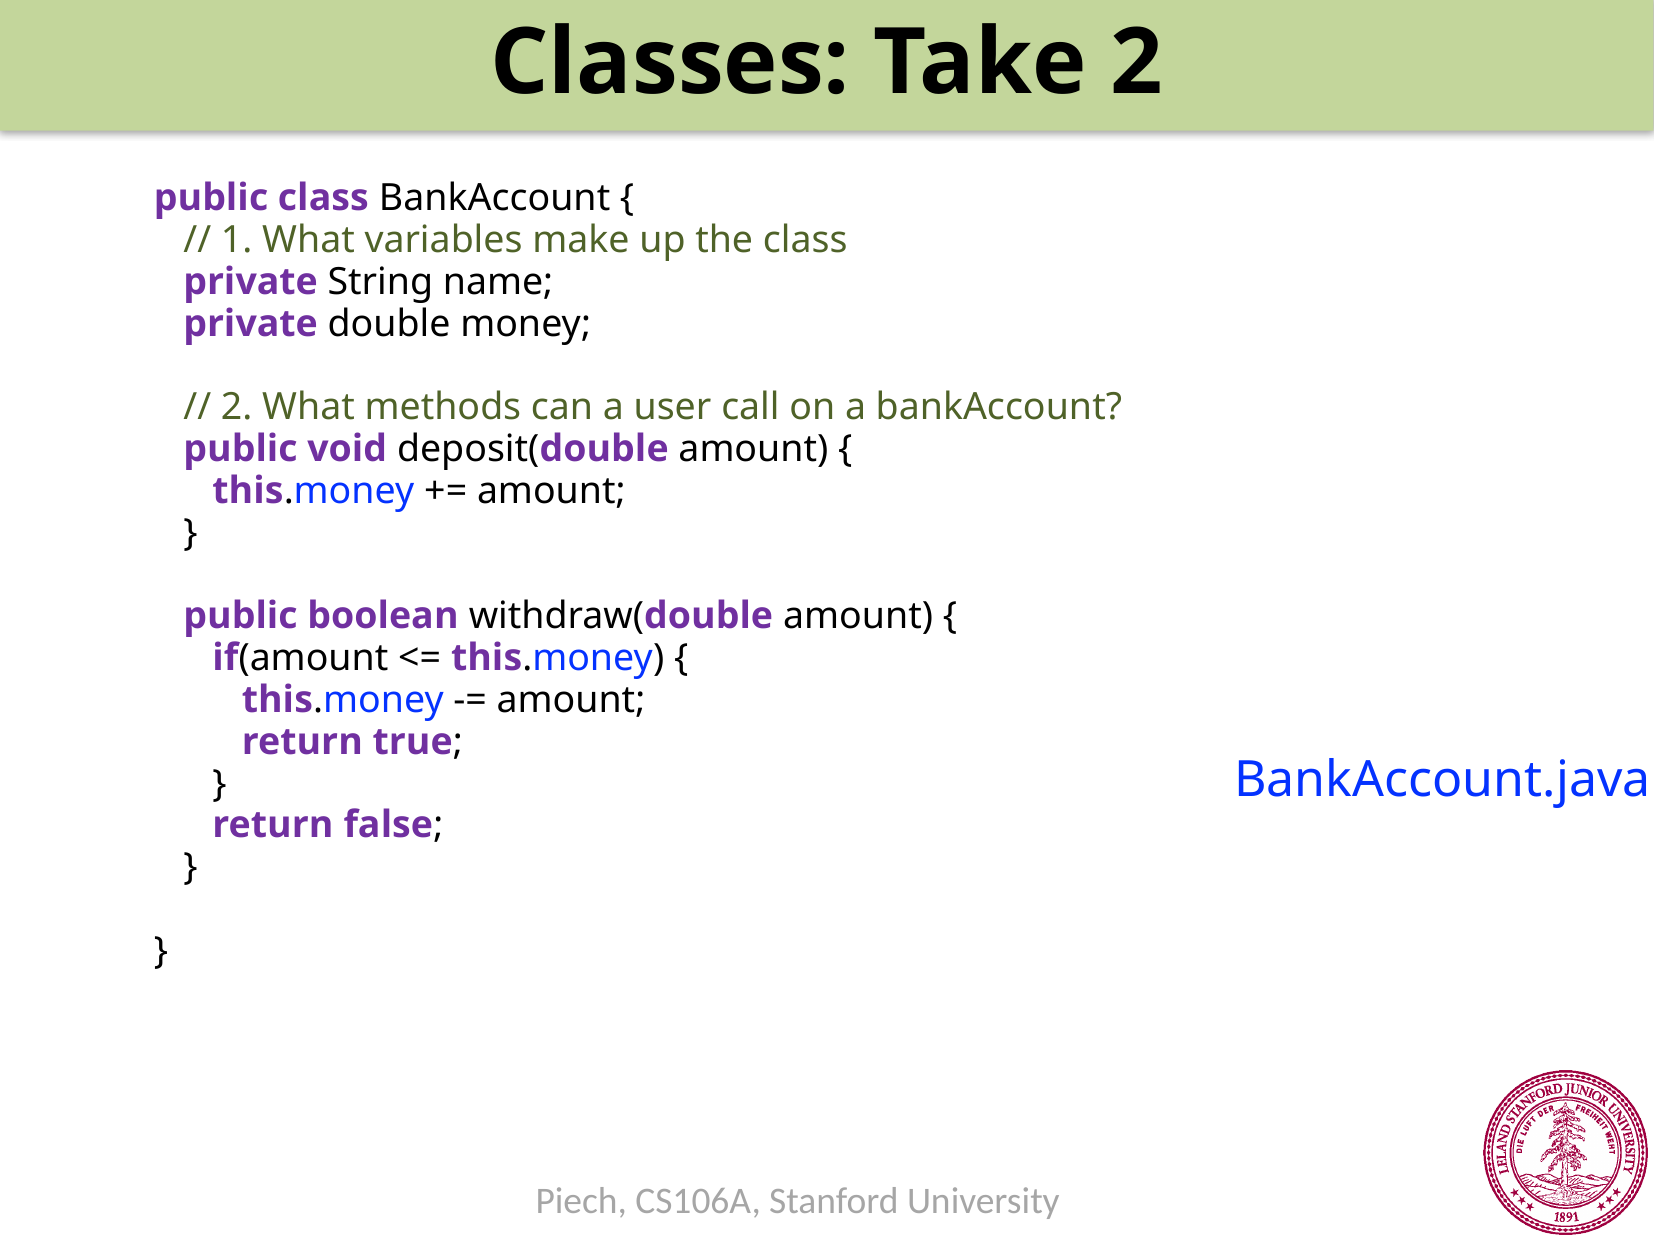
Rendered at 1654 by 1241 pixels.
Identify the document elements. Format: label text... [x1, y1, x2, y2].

text_box Classes: Take 2 [0, 0, 1654, 134]
text_box BankAccount.java [1219, 744, 1654, 816]
picture [1483, 1070, 1648, 1235]
text_box public class BankAccount { // 1. What variables make up the class private String name; private double money; // 2. What methods can a user call on a bankAccount? public void deposit(double amount) { this.money += amount; } public boolean withdraw(double amount) { if(amount <= this.money) { this.money -= amount; return true; } return false; } } [139, 170, 1490, 980]
